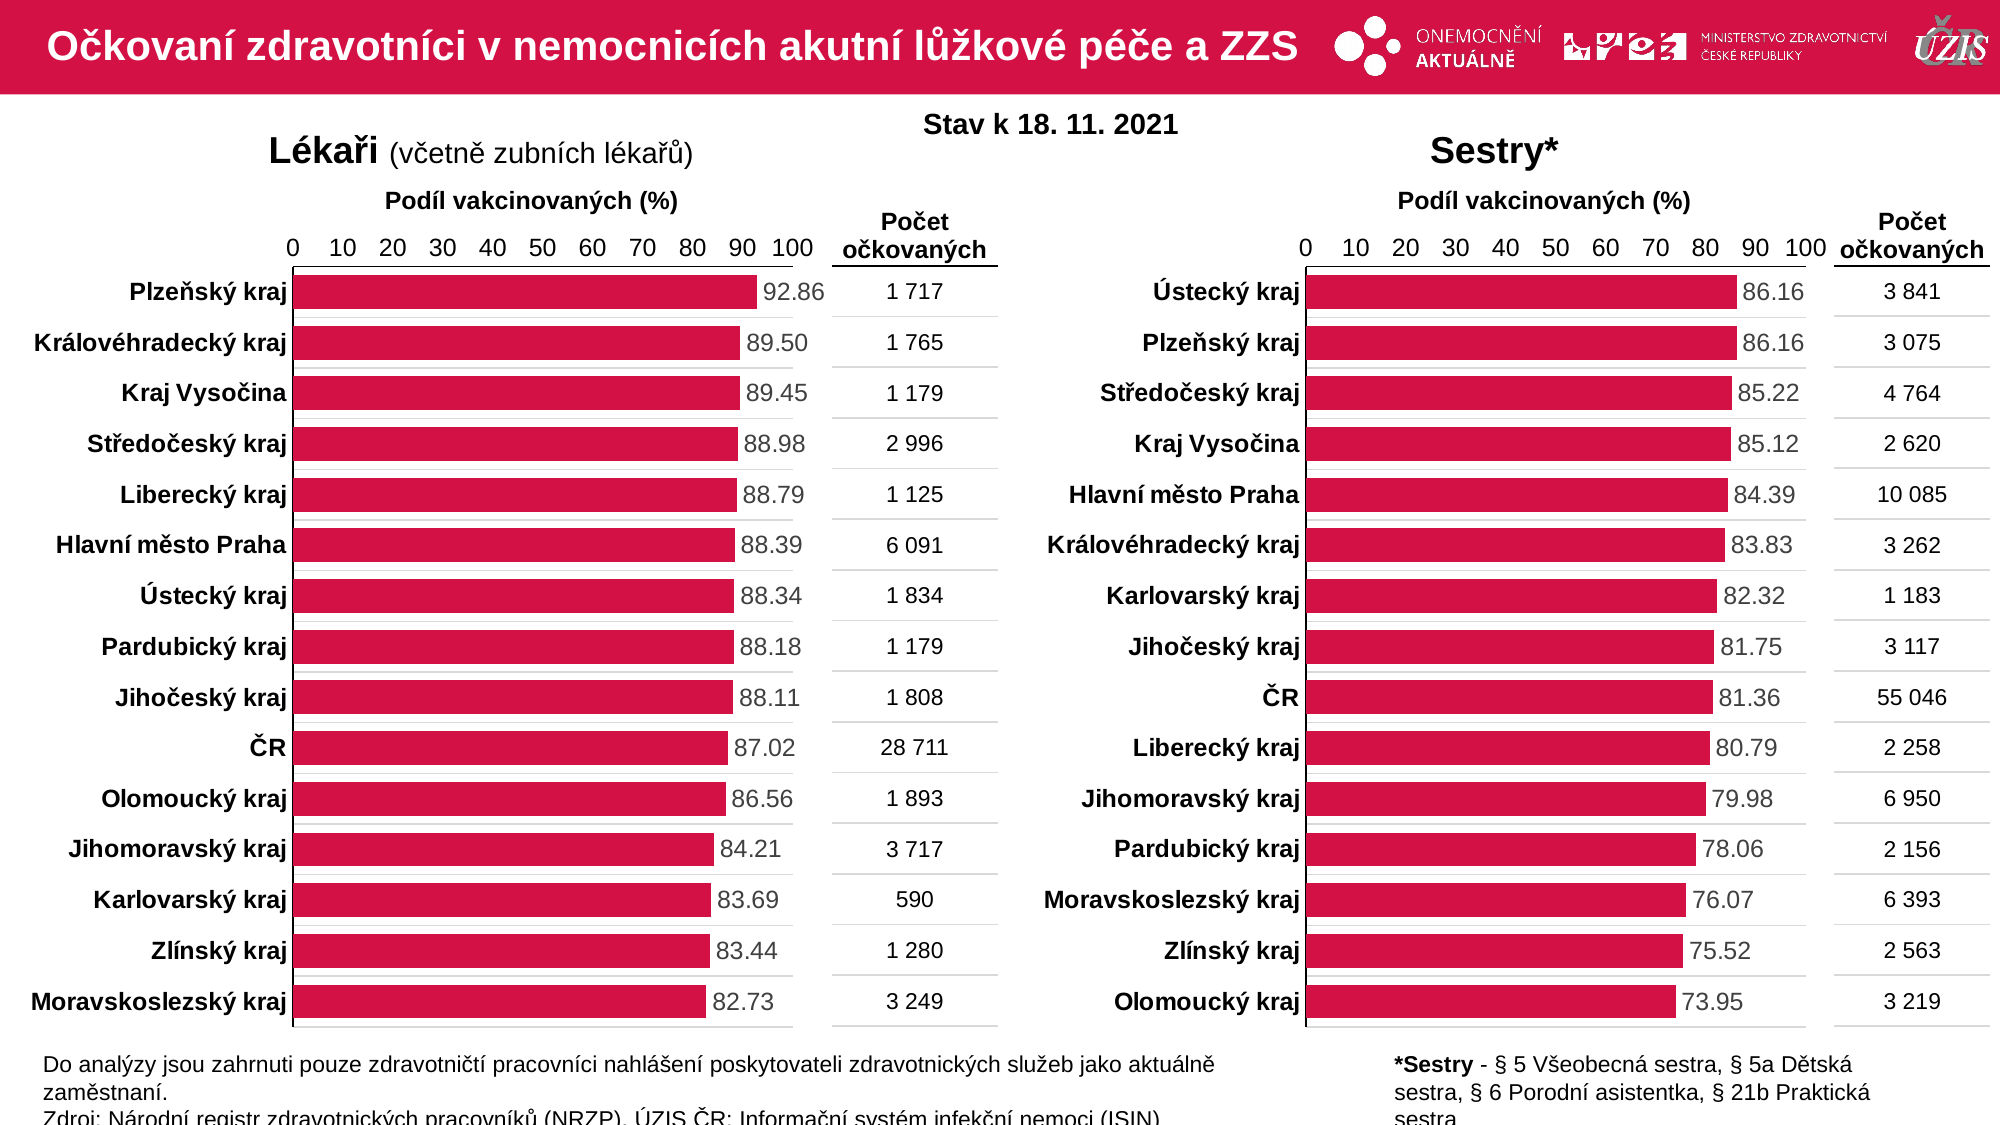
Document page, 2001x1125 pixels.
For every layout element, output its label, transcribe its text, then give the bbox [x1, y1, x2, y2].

table_cell 4 764 [1845, 368, 1990, 417]
table_cell 590 [832, 875, 998, 924]
text_box Podíl vakcinovaných (%) [1284, 179, 1806, 210]
table_cell 1 717 [832, 267, 998, 316]
table_header Počet očkovaných [832, 204, 998, 265]
text_box Stav k 18. 11. 2021 [890, 97, 1221, 148]
table_cell 1 808 [832, 672, 998, 721]
table_cell 3 075 [1845, 317, 1990, 366]
text_box Lékaři (včetně zubních lékařů) [43, 118, 919, 179]
chart [1014, 210, 1845, 1050]
table_cell 3 717 [832, 824, 998, 873]
table_cell 2 563 [1845, 925, 1990, 974]
text_box Sestry* [1056, 118, 1932, 179]
table_cell 1 125 [832, 469, 998, 518]
table_cell 3 117 [1845, 621, 1990, 670]
table_cell 1 834 [832, 571, 998, 620]
table_header Počet očkovaných [1834, 204, 1990, 265]
table_cell 2 996 [832, 419, 998, 468]
table_cell 6 950 [1845, 773, 1990, 822]
table_cell 1 765 [832, 317, 998, 366]
table_cell 1 893 [832, 773, 998, 822]
table_cell 2 156 [1845, 824, 1990, 873]
table_cell 1 280 [832, 925, 998, 974]
table_cell 3 262 [1845, 520, 1990, 569]
picture [1563, 31, 1888, 60]
table_cell 28 711 [832, 723, 998, 772]
table_cell 3 219 [1845, 976, 1990, 1025]
chart [1, 210, 832, 1050]
table_cell 10 085 [1845, 469, 1990, 518]
table_cell 1 179 [832, 621, 998, 670]
table_cell 1 179 [832, 368, 998, 417]
text_box Do analýzy jsou zahrnuti pouze zdravotničtí pracovníci nahlášení poskytovateli zdravotnických služeb jako aktuálně zaměstnaní. Zdroj: Národní registr zdravotnických pracovníků (NRZP), ÚZIS ČR; Informační systém infekční nemoci (ISIN) [28, 1042, 1358, 1125]
picture [1915, 15, 1989, 66]
title Očkovaní zdravotníci v nemocnicích akutní lůžkové péče a ZZS [31, 0, 1350, 95]
table_cell 1 183 [1845, 571, 1990, 619]
table_cell 2 258 [1845, 723, 1990, 771]
text_box *Sestry - § 5 Všeobecná sestra, § 5a Dětská sestra, § 6 Porodní asistentka, § 21b Praktická sestra [1379, 1042, 1943, 1125]
table_cell 6 091 [832, 520, 998, 569]
table_cell 3 841 [1845, 267, 1990, 315]
table_cell 55 046 [1845, 672, 1990, 721]
table_cell 6 393 [1845, 875, 1990, 924]
table_cell 3 249 [832, 976, 998, 1025]
text_box Podíl vakcinovaných (%) [271, 179, 793, 210]
picture [1350, 16, 1542, 76]
table_cell 2 620 [1845, 419, 1990, 467]
